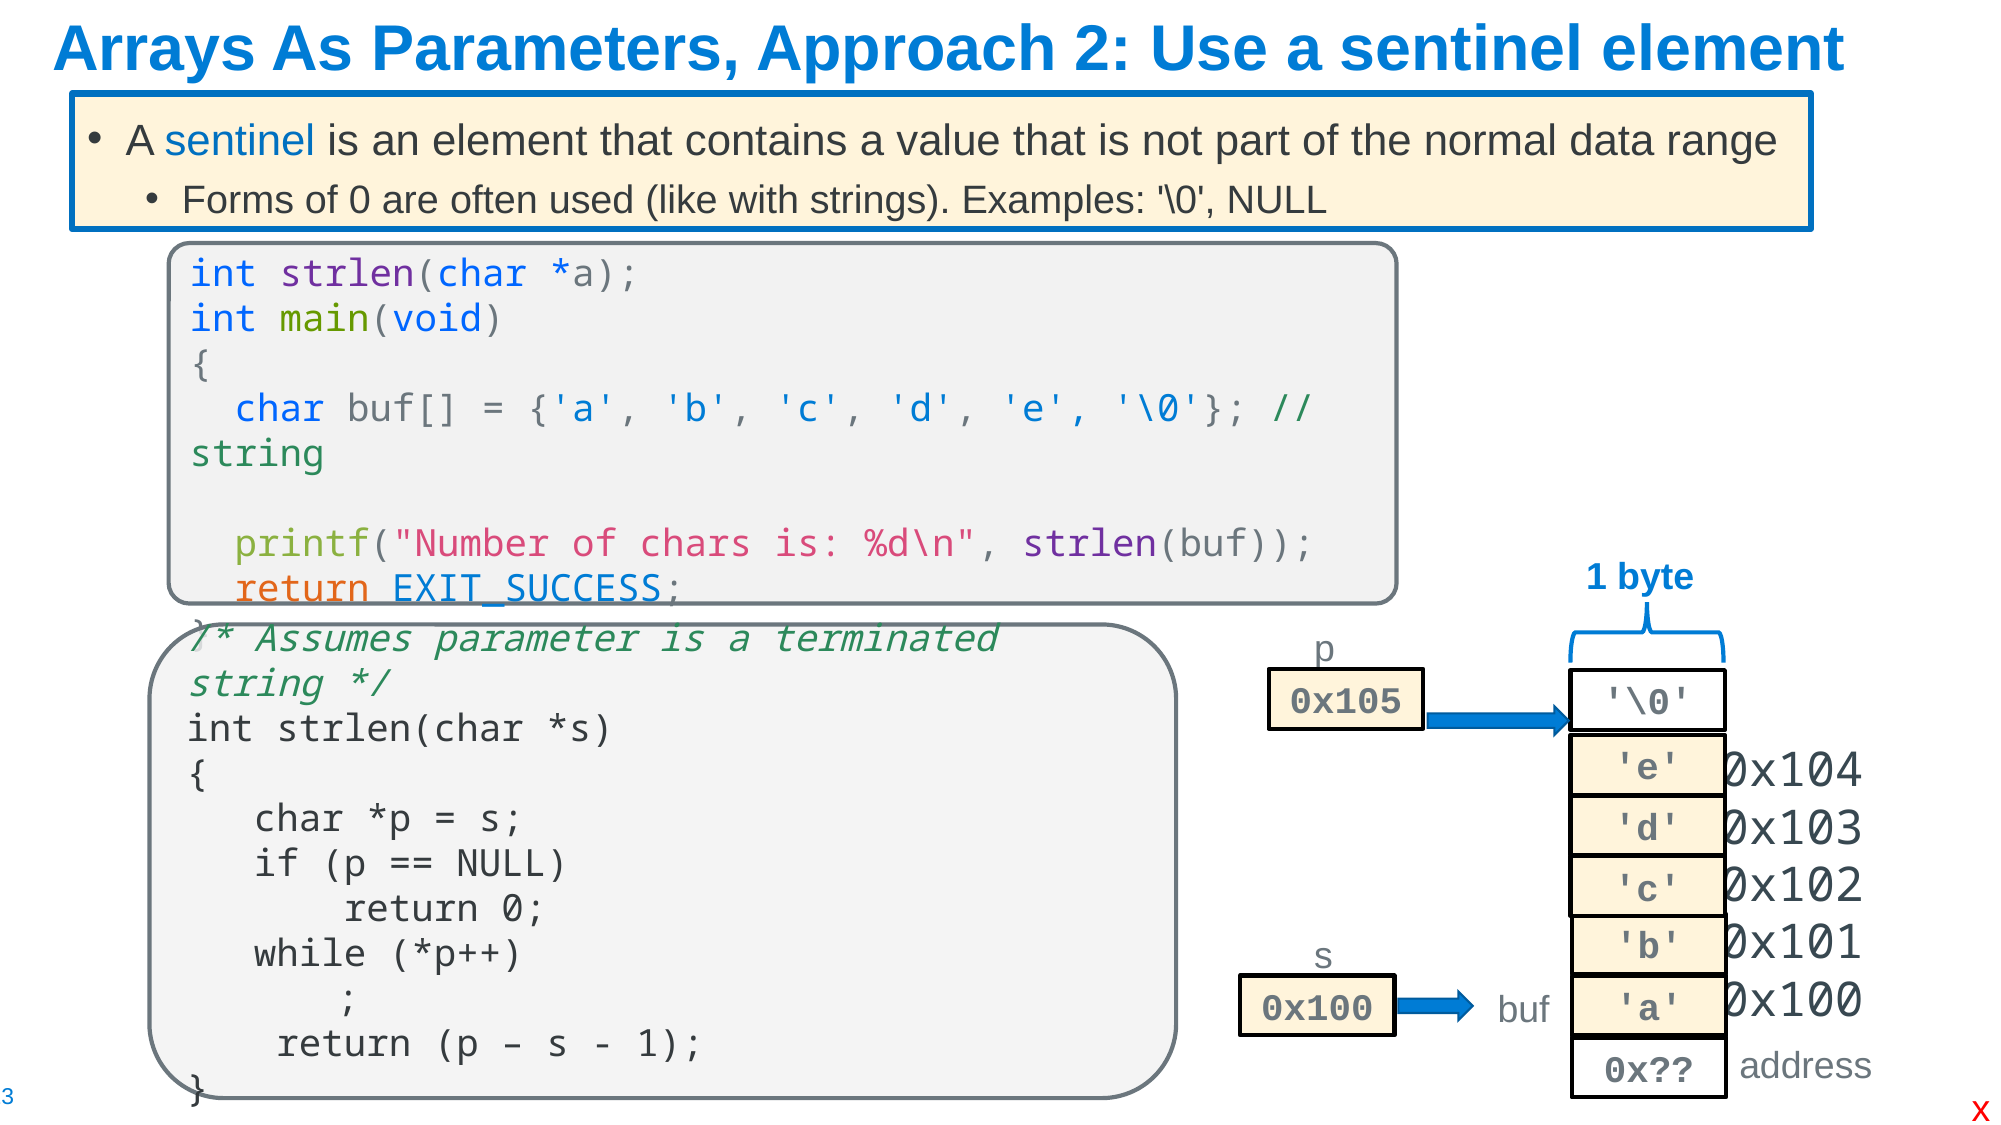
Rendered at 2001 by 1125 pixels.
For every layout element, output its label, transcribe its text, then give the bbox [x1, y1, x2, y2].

title Arrays As Parameters, Approach 2: Use a sentinel element [37, 18, 1963, 92]
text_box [1239, 544, 1957, 1099]
text_box /* Assumes parameter is a terminated string */ int strlen(char *s) { char *p = s; if (p == NULL) return 0; while (*p++) ; return (p – s - 1); } [149, 624, 1177, 1099]
list A sentinel is an element that contains a value that is not part of the normal data range Forms of 0 are often used (like with strings). Examples: '\0', NULL [72, 93, 1811, 229]
text_box x [1956, 1076, 2000, 1125]
text_box int strlen(char *a); int main(void) { char buf[] = {'a', 'b', 'c', 'd', 'e', '\0'}; // string printf("Number of chars is: %d\n", strlen(buf)); return EXIT_SUCCESS; } [168, 243, 1397, 604]
